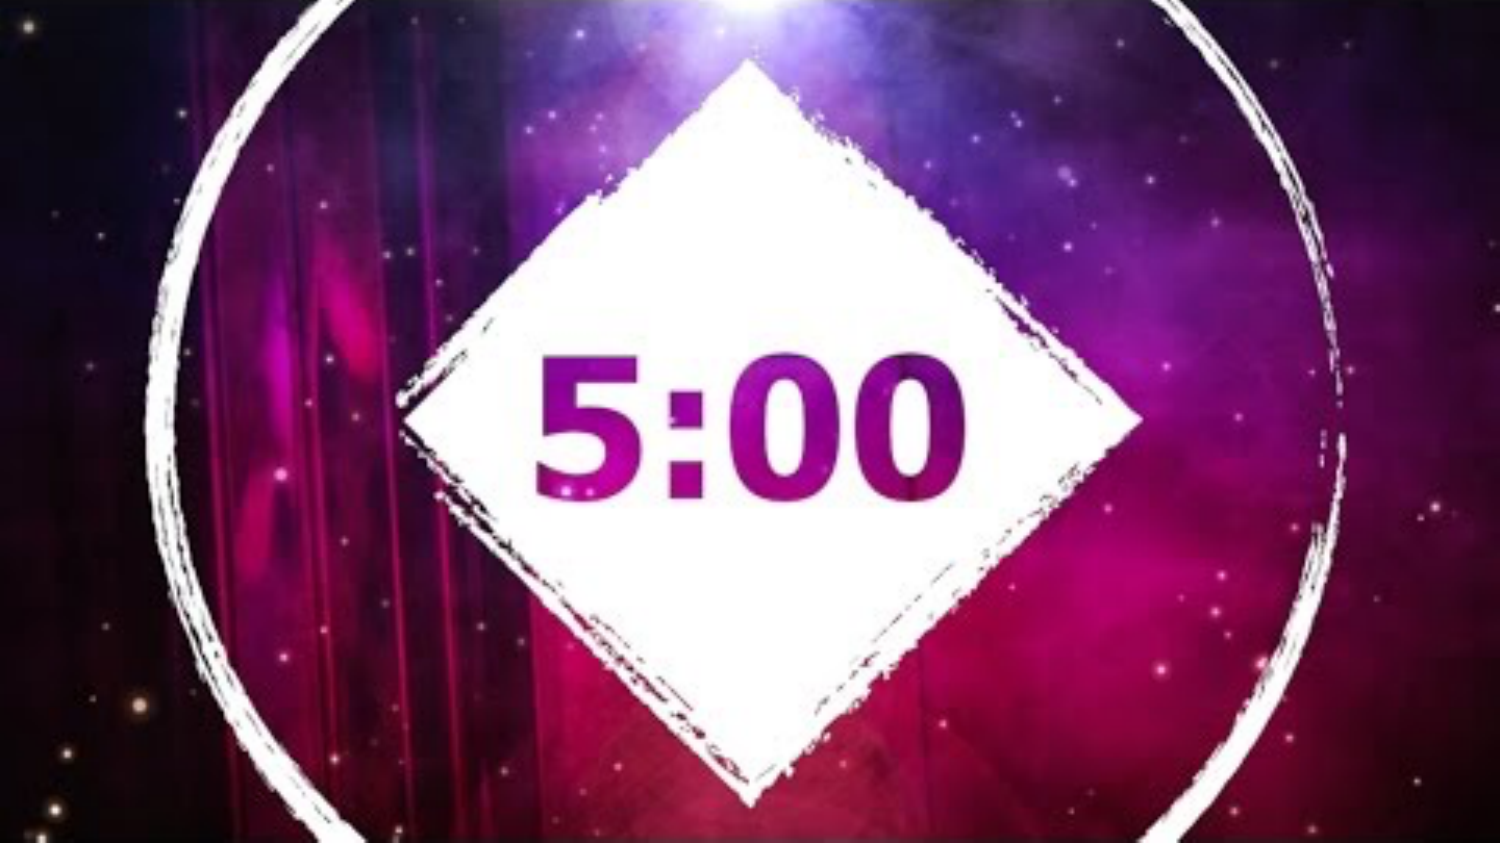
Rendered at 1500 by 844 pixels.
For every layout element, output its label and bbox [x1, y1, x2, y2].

text_box [0, 0, 1500, 844]
